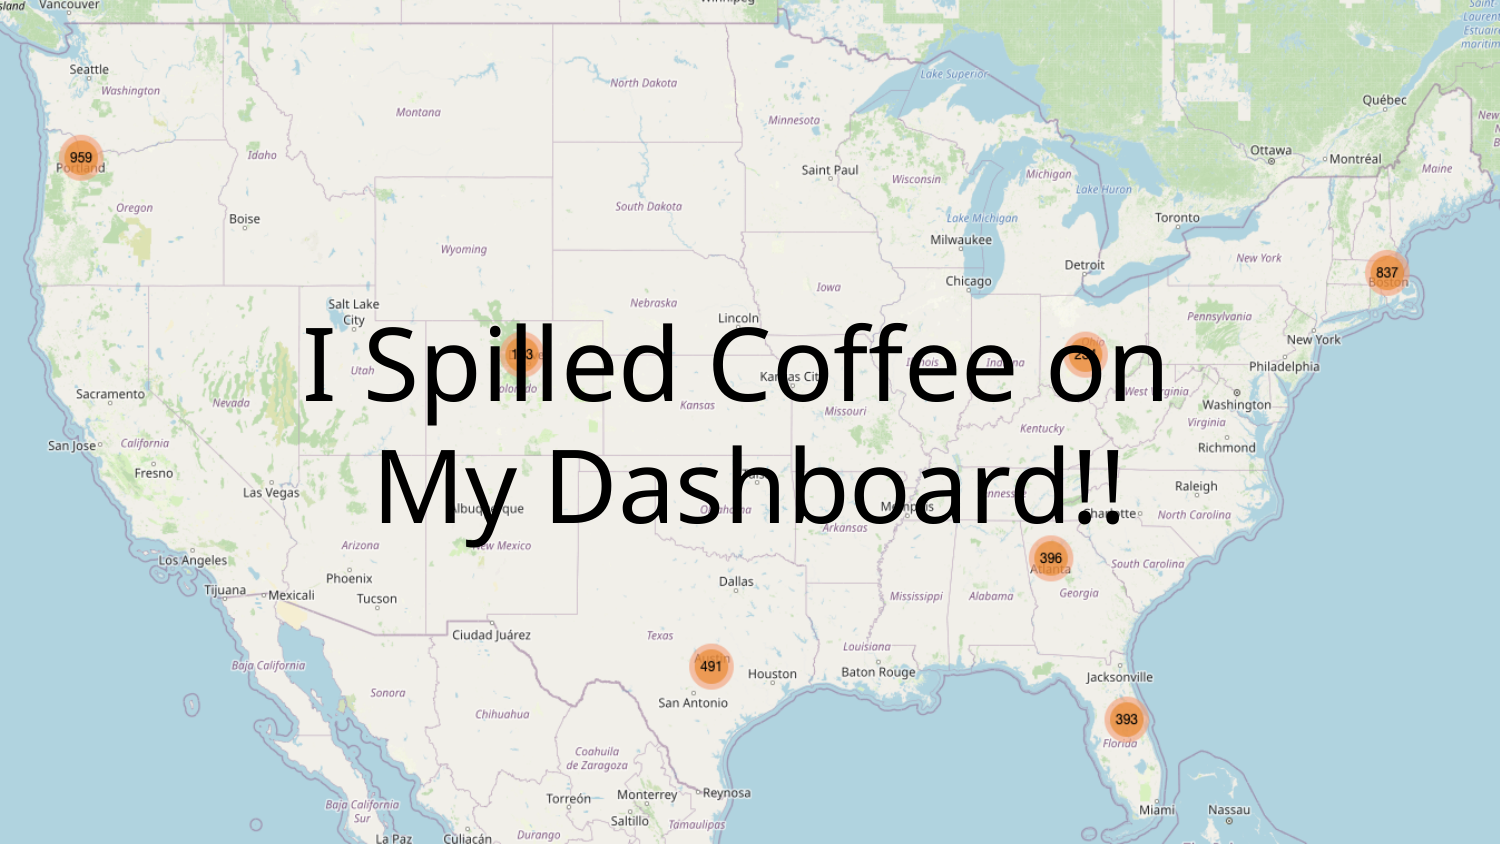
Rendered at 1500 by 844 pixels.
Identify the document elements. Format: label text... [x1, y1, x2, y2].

title I Spilled Coffee on My Dashboard!! [255, 240, 1245, 604]
picture [0, 0, 1500, 844]
